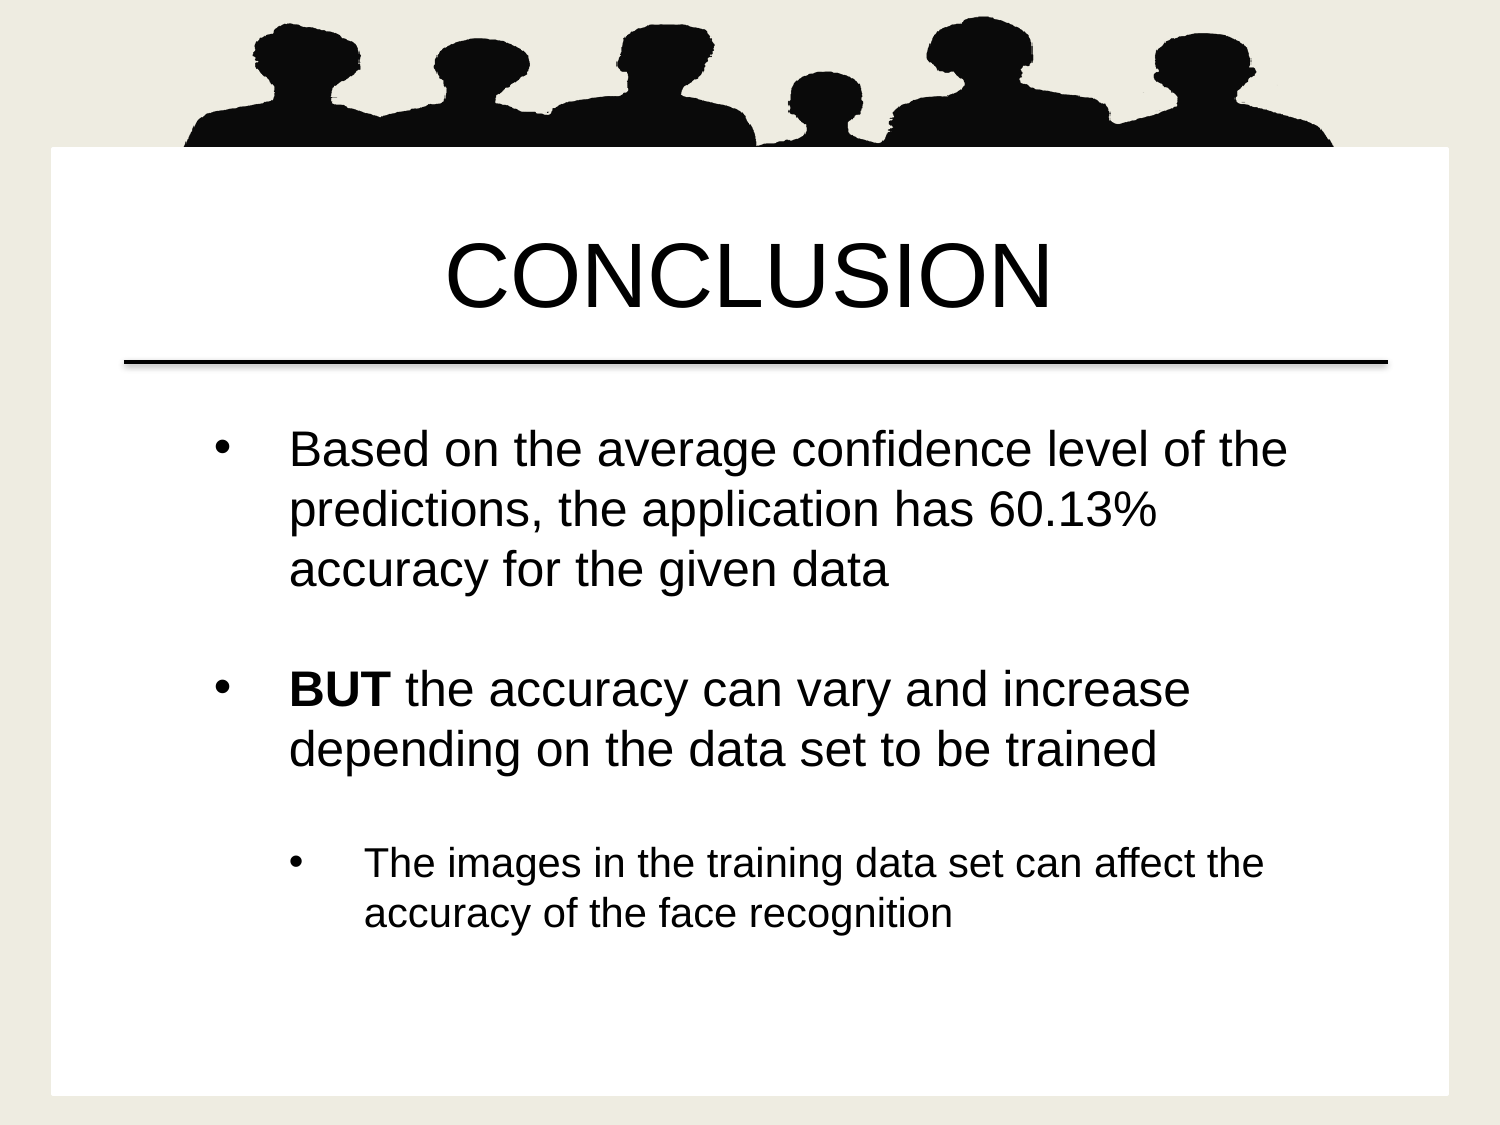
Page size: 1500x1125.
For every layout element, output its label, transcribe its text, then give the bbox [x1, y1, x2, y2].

text_box Based on the average confidence level of the predictions, the application has 60.13% accuracy for the given data BUT the accuracy can vary and increase depending on the data set to be trained The images in the training data set can affect the accuracy of the face recognition [123, 408, 1382, 1064]
picture [179, 6, 1353, 173]
text_box CONCLUSION [117, 208, 1382, 333]
text_box [51, 147, 1449, 1096]
